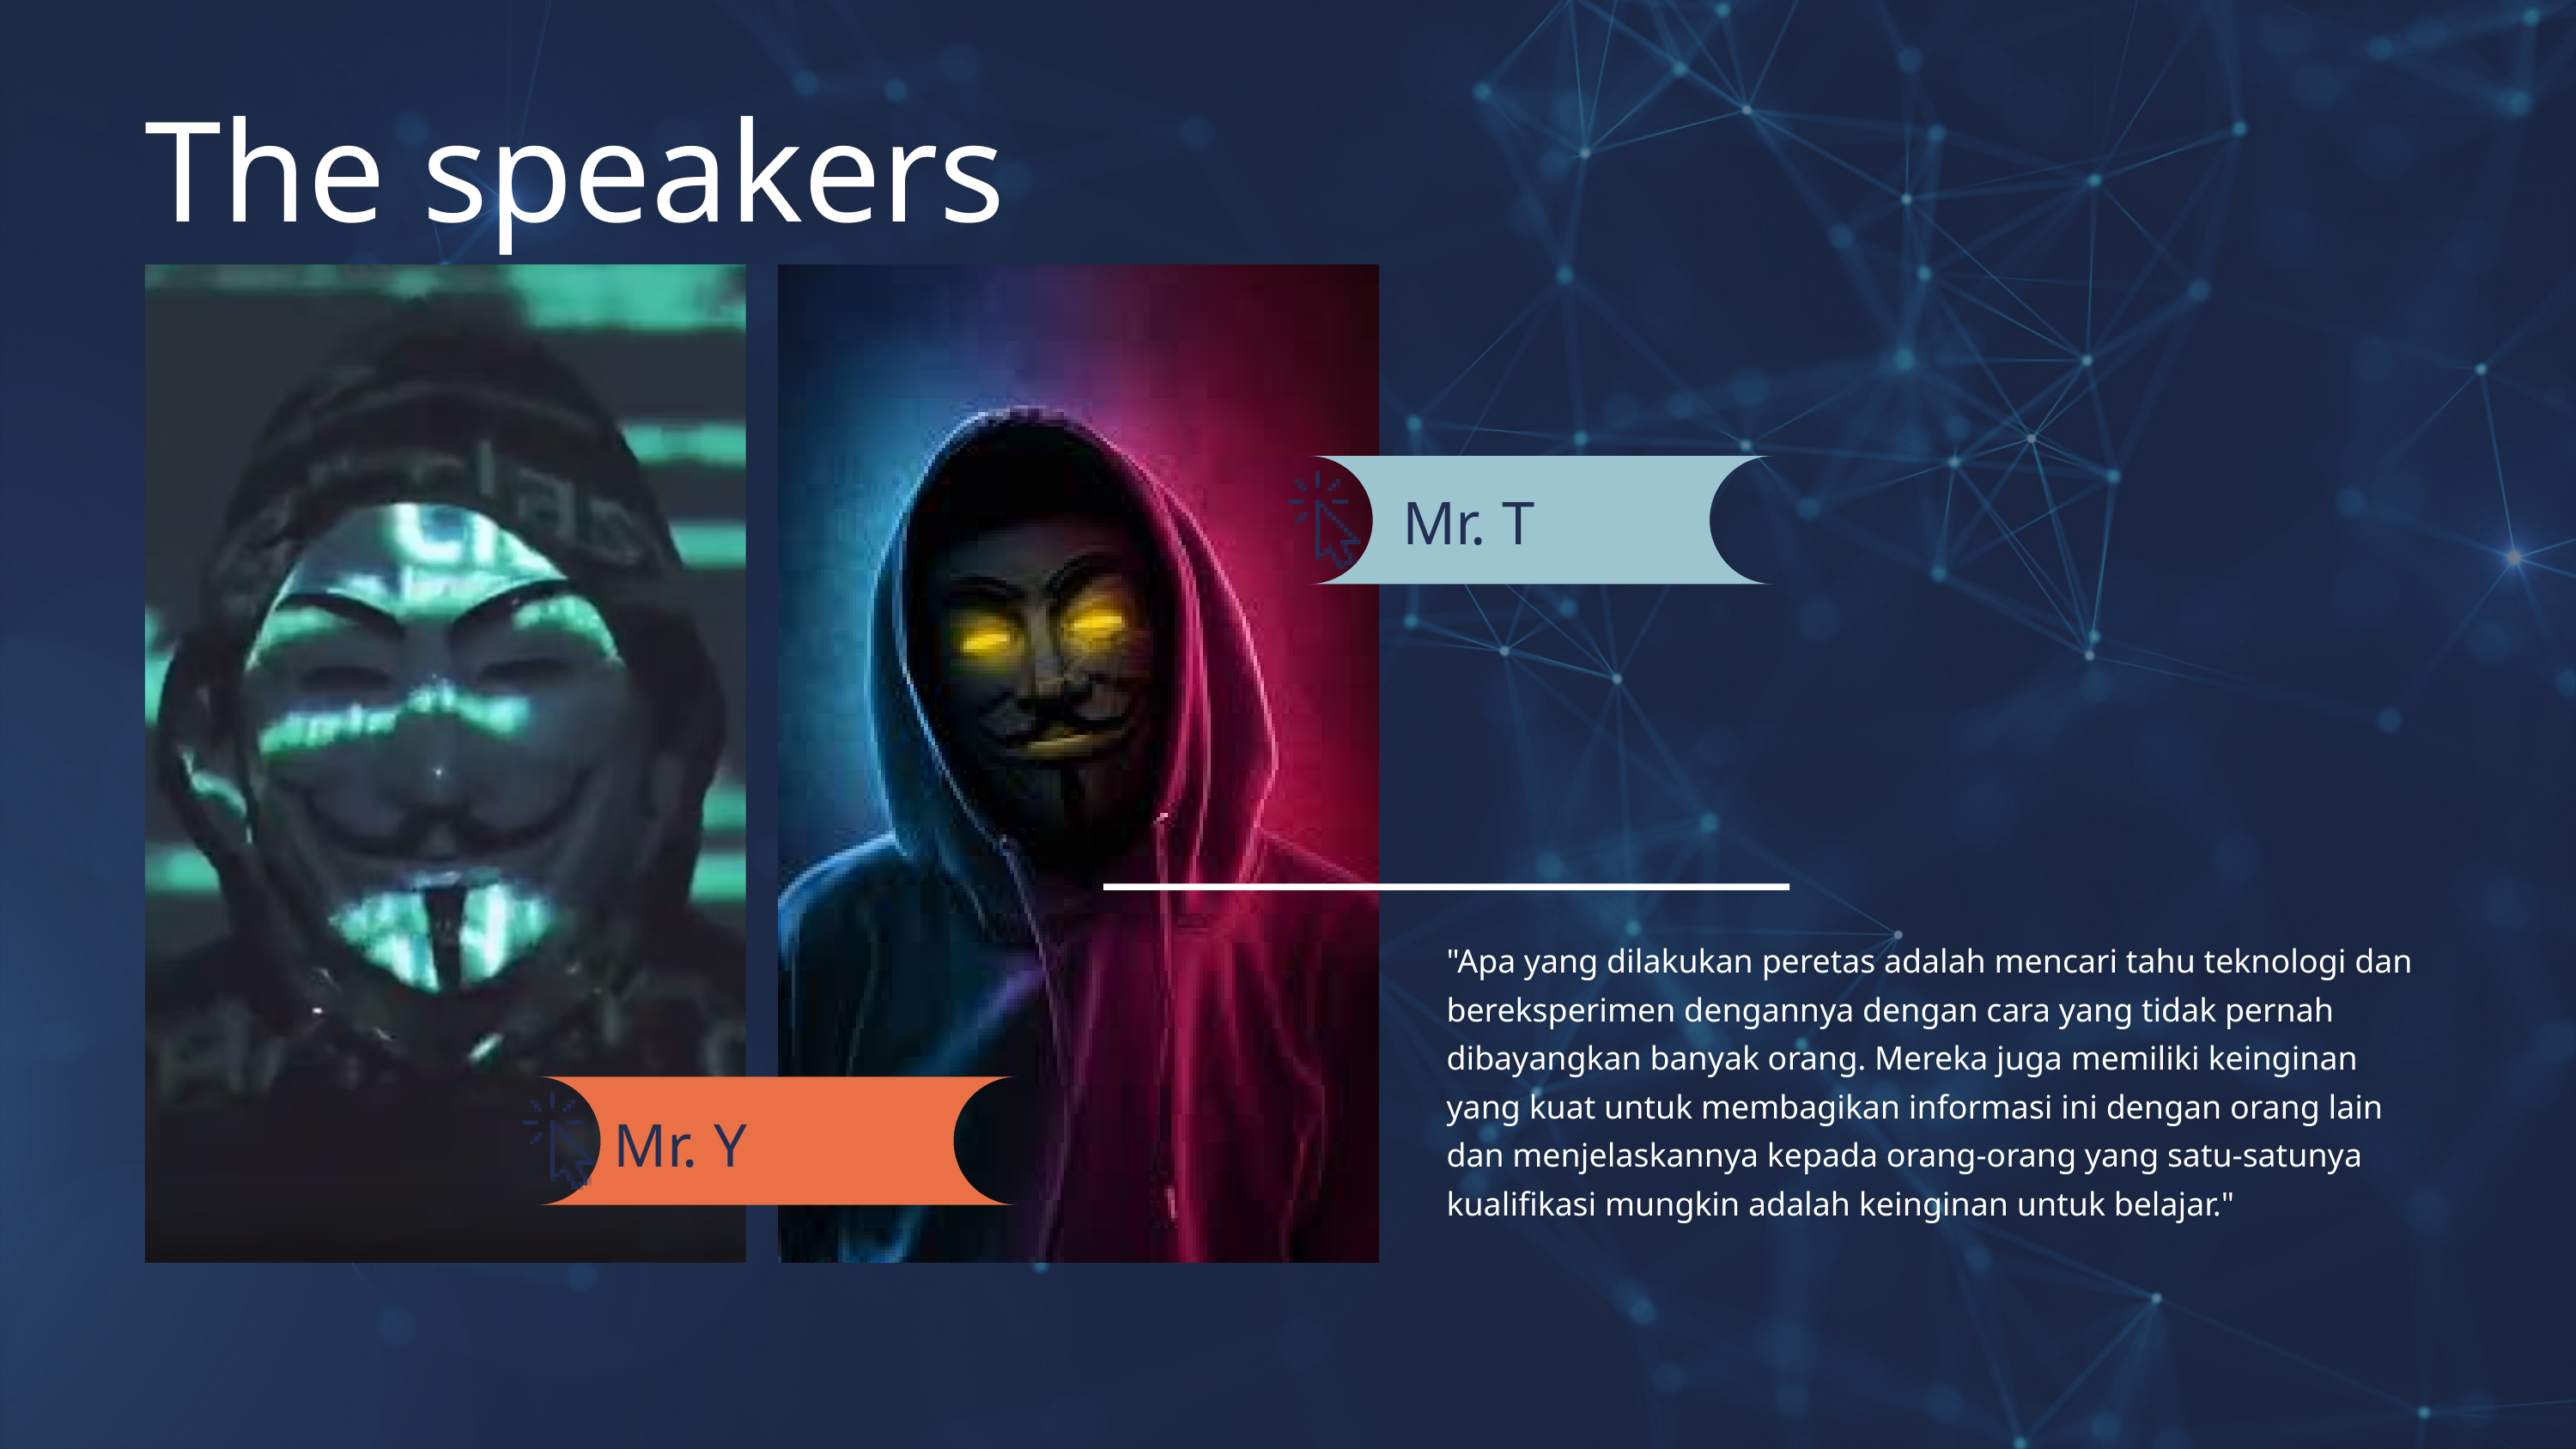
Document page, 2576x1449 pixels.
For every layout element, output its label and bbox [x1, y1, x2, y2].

text_box [471, 1076, 1083, 1205]
text_box [1243, 455, 1839, 585]
text_box [144, 264, 1380, 1264]
picture [0, 0, 2576, 1449]
